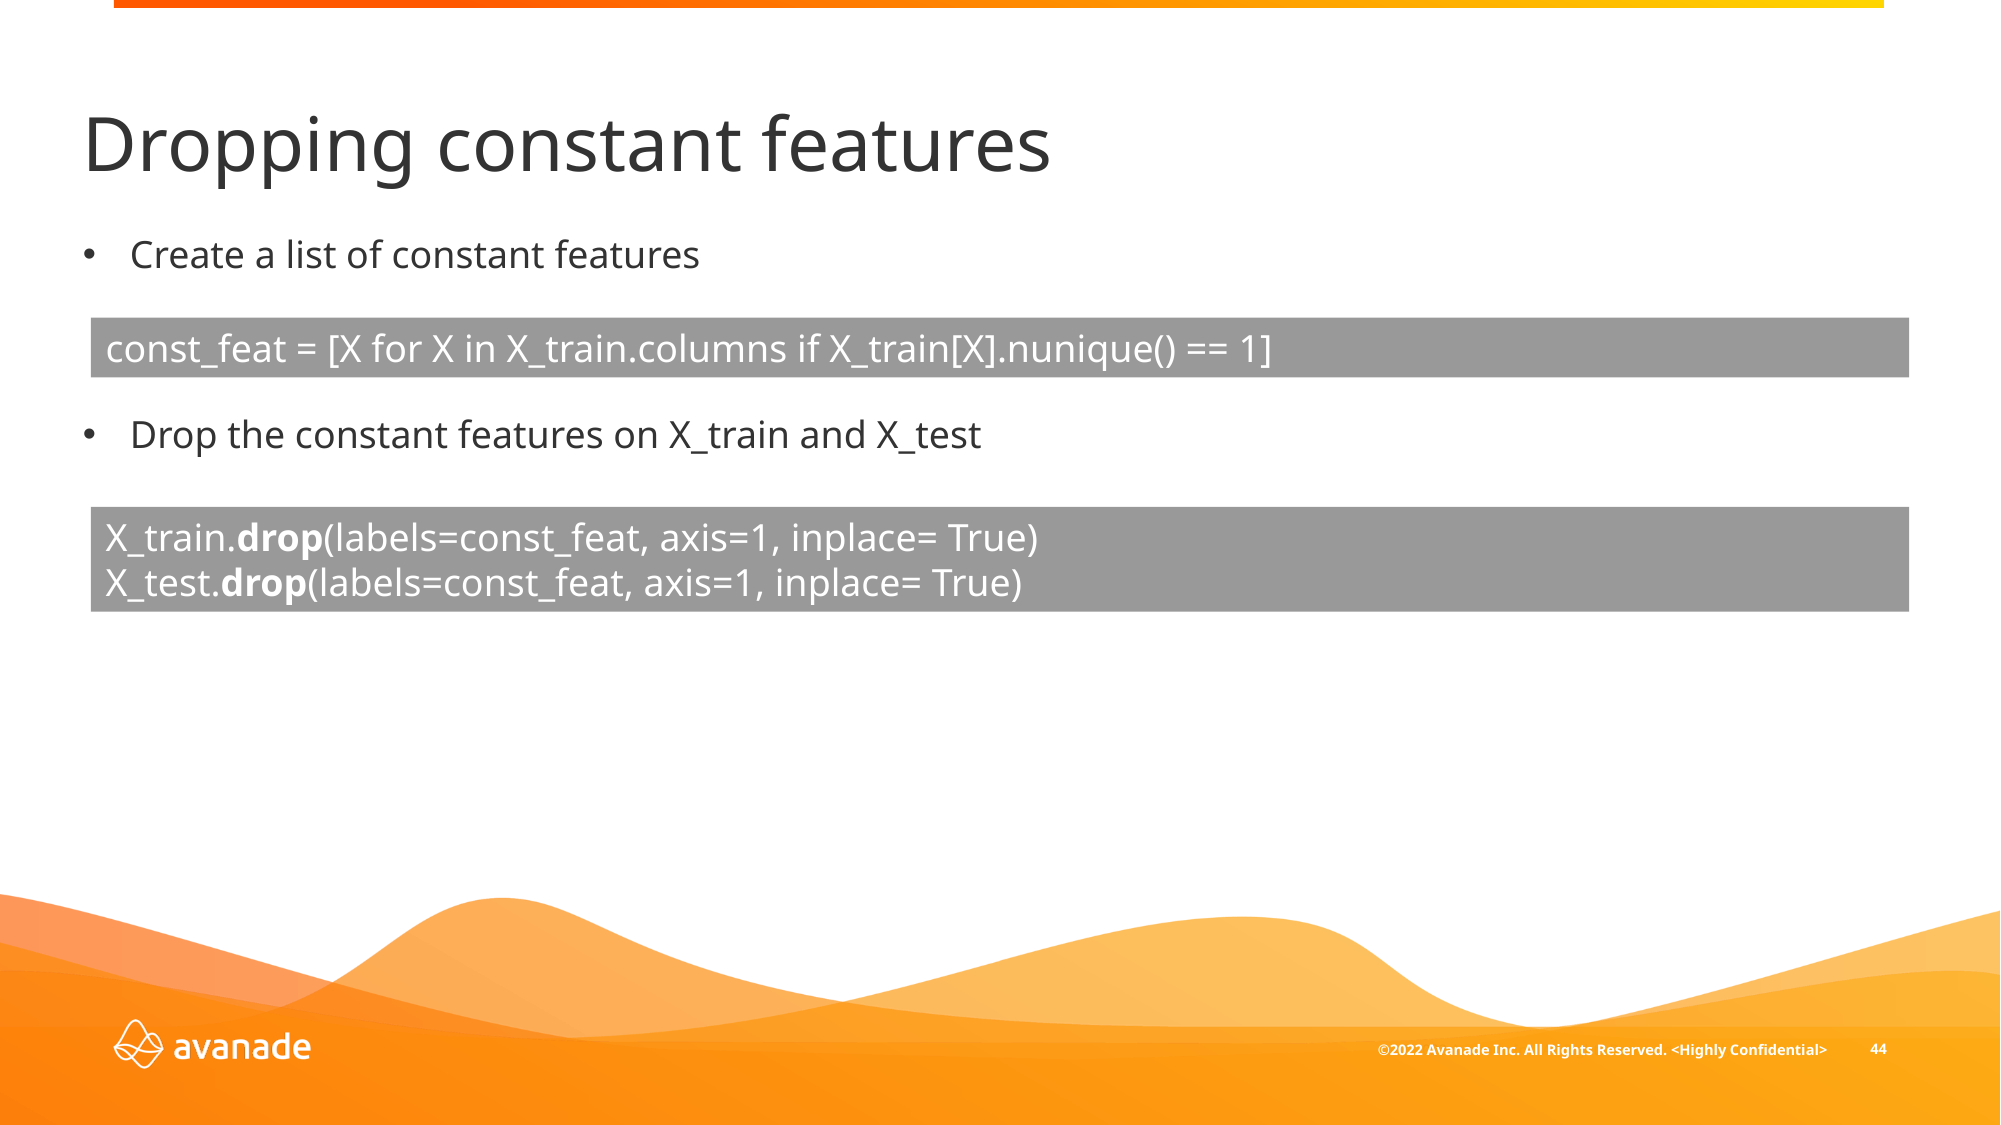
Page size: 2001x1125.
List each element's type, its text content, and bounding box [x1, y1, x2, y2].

picture [0, 145, 2000, 1125]
text_box X_train.drop(labels=const_feat, axis=1, inplace= True) X_test.drop(labels=const_feat, axis=1, inplace= True) [90, 506, 1910, 612]
text_box const_feat = [X for X in X_train.columns if X_train[X].nunique() == 1] [90, 317, 1910, 378]
text_box Dropping constant features Create a list of constant features Drop the constant features on X_train and X_test [68, 88, 1896, 914]
